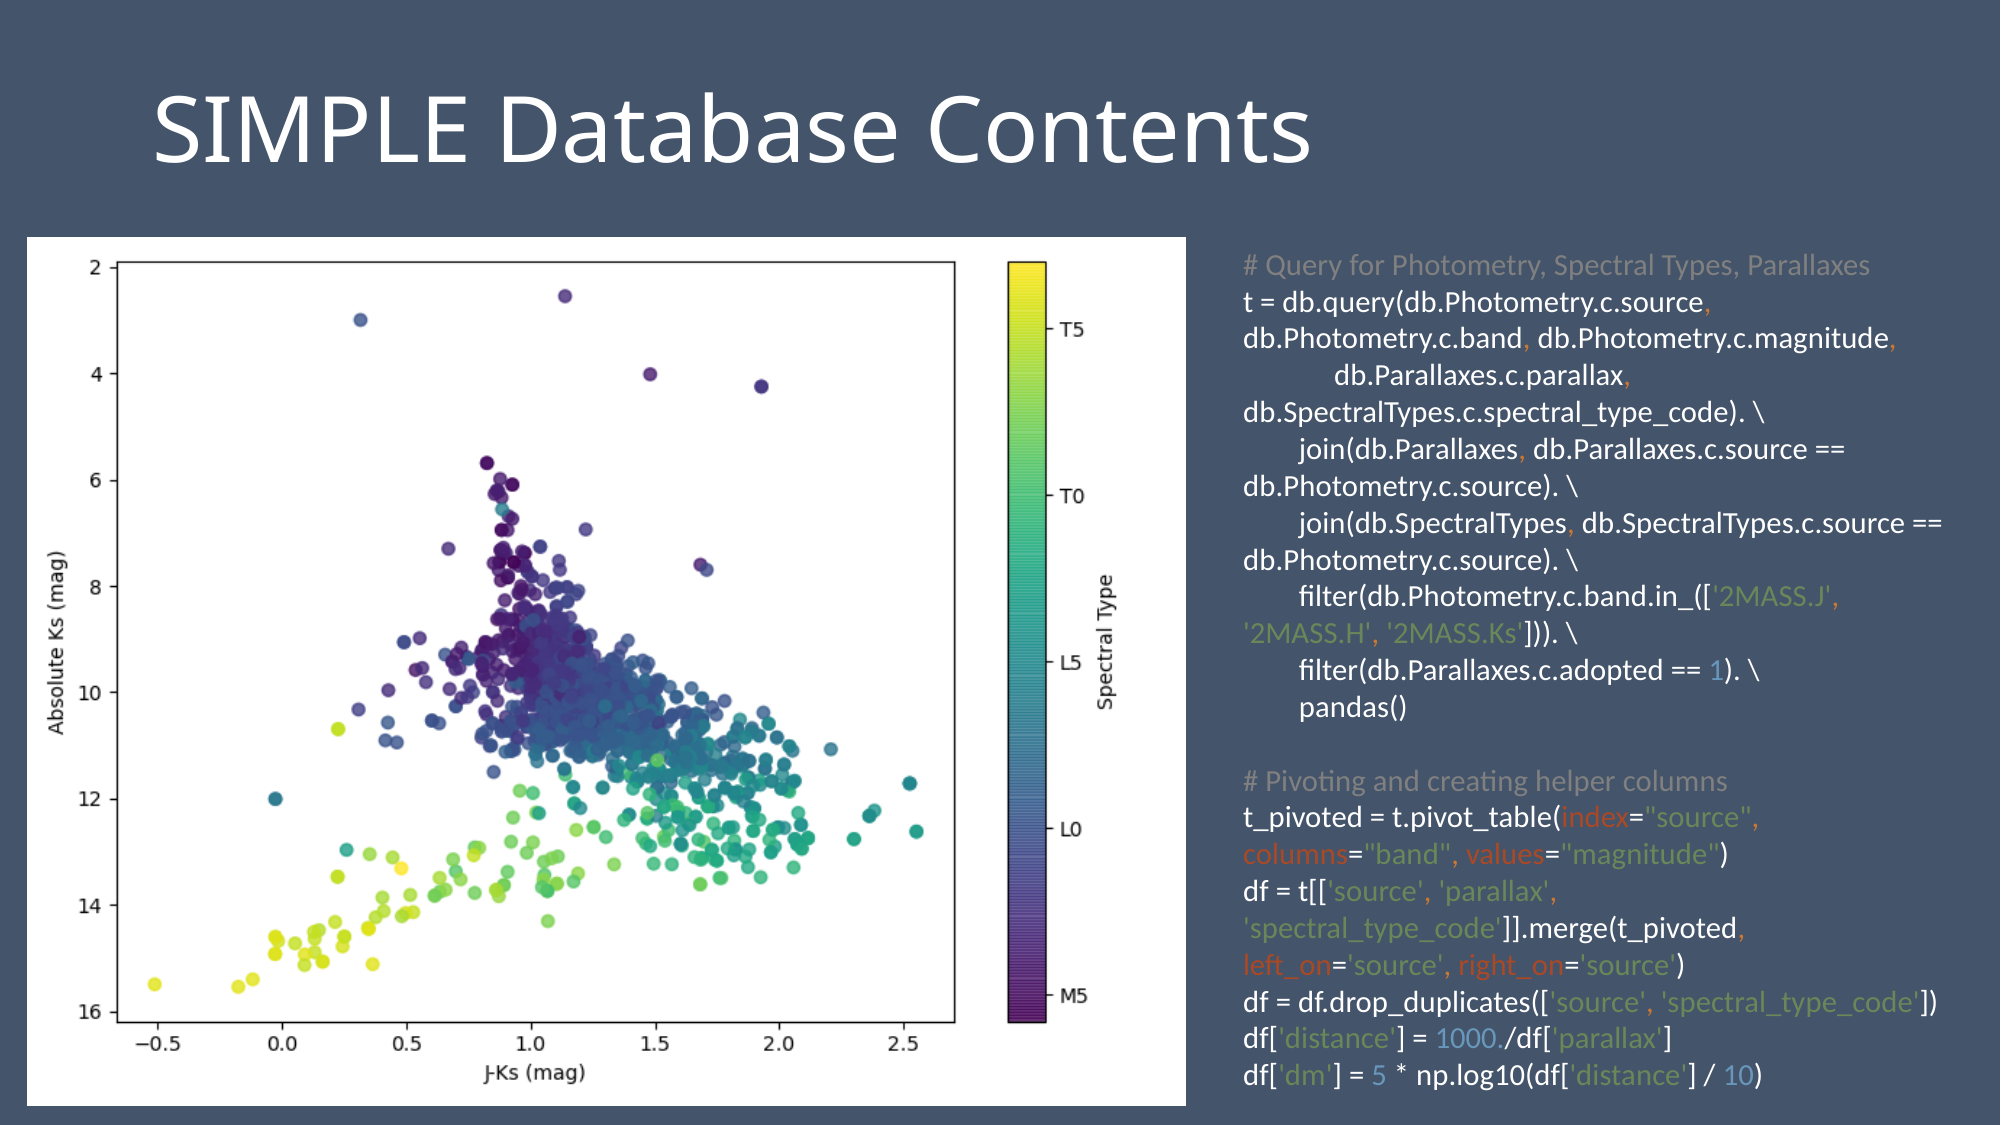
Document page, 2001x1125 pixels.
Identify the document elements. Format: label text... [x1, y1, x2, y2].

picture [27, 237, 1186, 1106]
text_box # Query for Photometry, Spectral Types, Parallaxes t = db.query(db.Photometry.c.source, db.Photometry.c.band, db.Photometry.c.magnitude, db.Parallaxes.c.parallax, db.SpectralTypes.c.spectral_type_code). \ join(db.Parallaxes, db.Parallaxes.c.source == db.Photometry.c.source). \ join(db.SpectralTypes, db.SpectralTypes.c.source == db.Photometry.c.source). \ filter(db.Photometry.c.band.in_(['2MASS.J', '2MASS.H', '2MASS.Ks'])). \ filter(db.Parallaxes.c.adopted == 1). \ pandas() # Pivoting and creating helper columns t_pivoted = t.pivot_table(index="source", columns="band", values="magnitude") df = t[['source', 'parallax', 'spectral_type_code']].merge(t_pivoted, left_on='source', right_on='source') df = df.drop_duplicates(['source', 'spectral_type_code']) df['distance'] = 1000./df['parallax'] df['dm'] = 5 * np.log10(df['distance'] / 10) [1228, 237, 1973, 1106]
title SIMPLE Database Contents [137, 59, 1863, 207]
